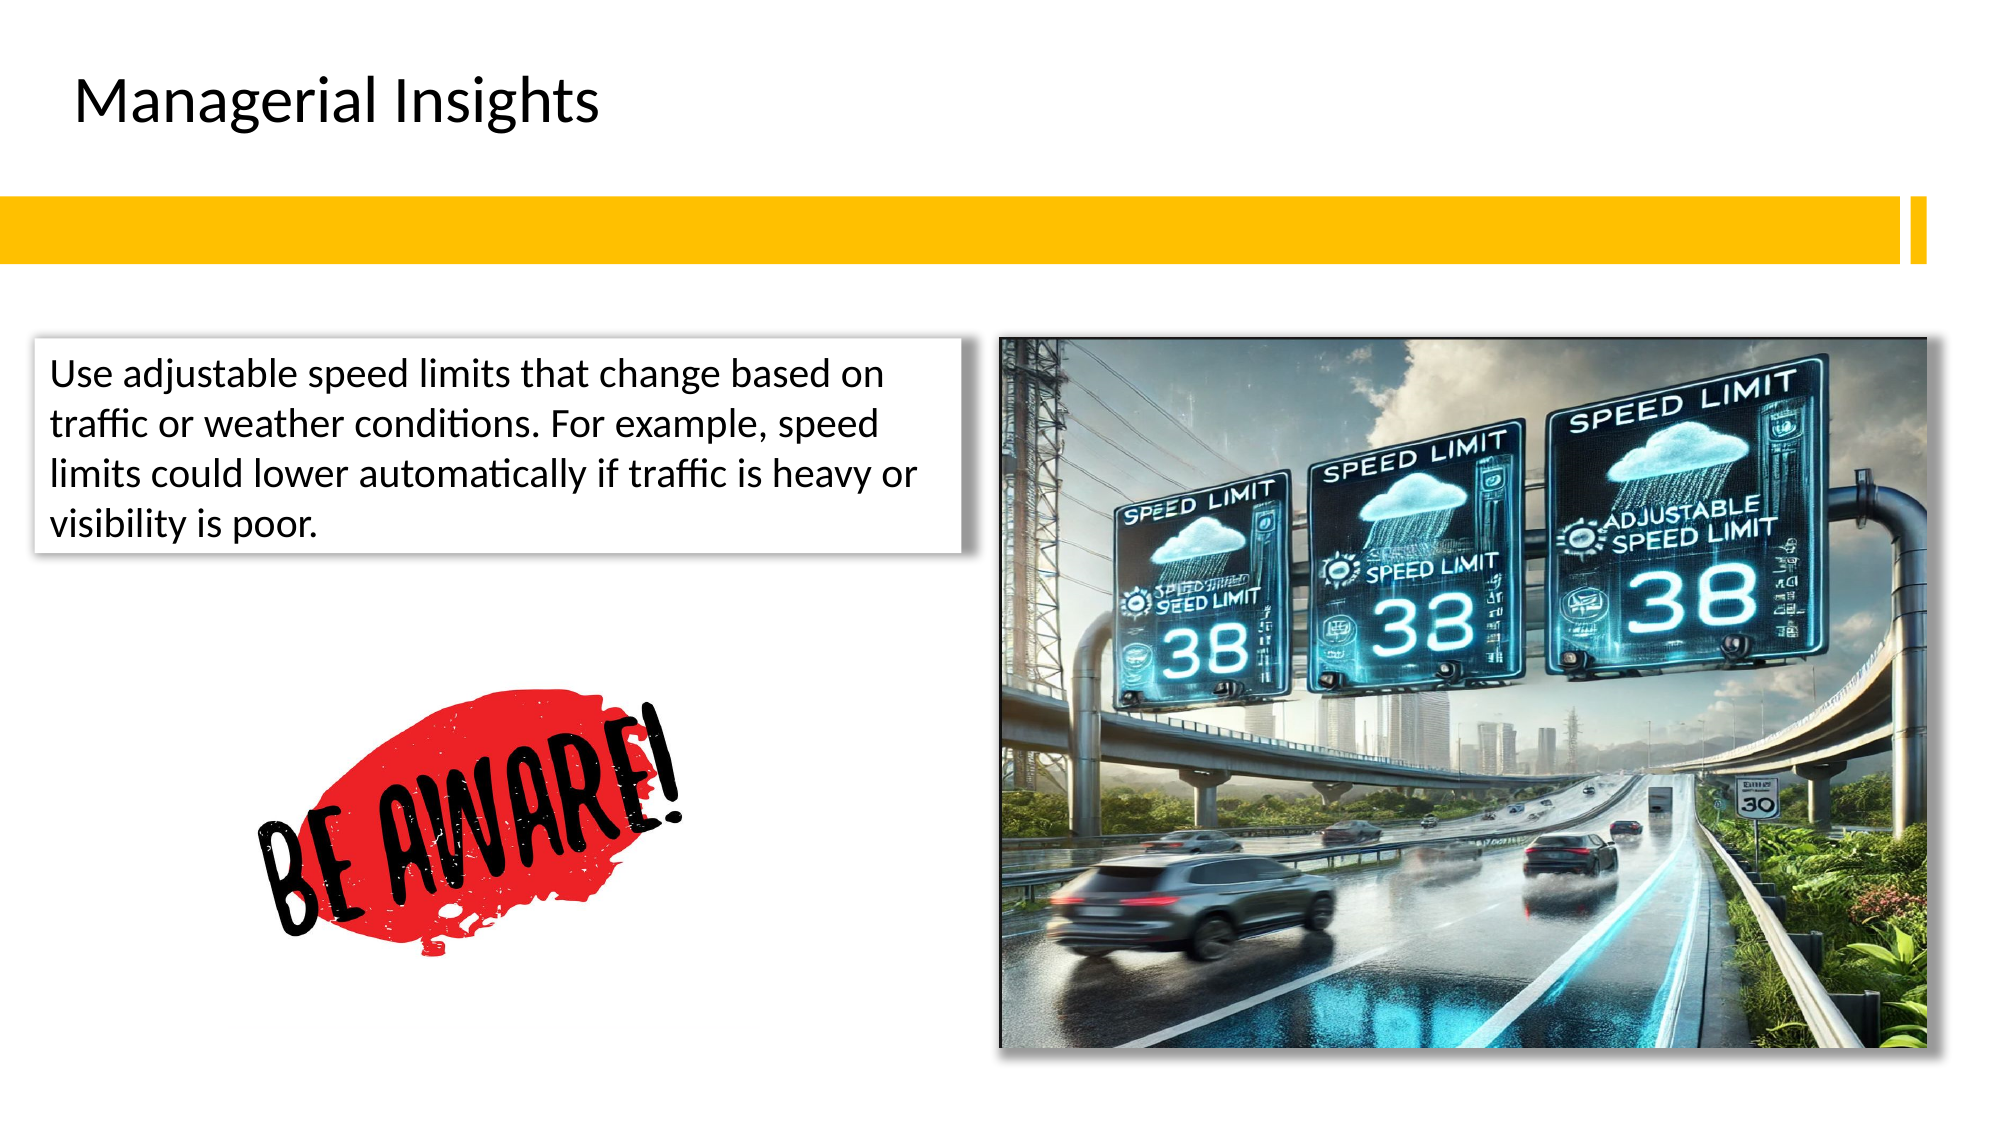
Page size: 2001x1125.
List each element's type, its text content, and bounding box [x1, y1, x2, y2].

picture [999, 337, 1927, 1049]
text_box Use adjustable speed limits that change based on traffic or weather conditions. For example, speed limits could lower automatically if traffic is heavy or visibility is poor. [34, 338, 962, 554]
text_box Managerial Insights [58, 48, 1738, 143]
text_box [0, 195, 1901, 265]
text_box [1910, 195, 1928, 265]
picture [228, 614, 760, 1029]
